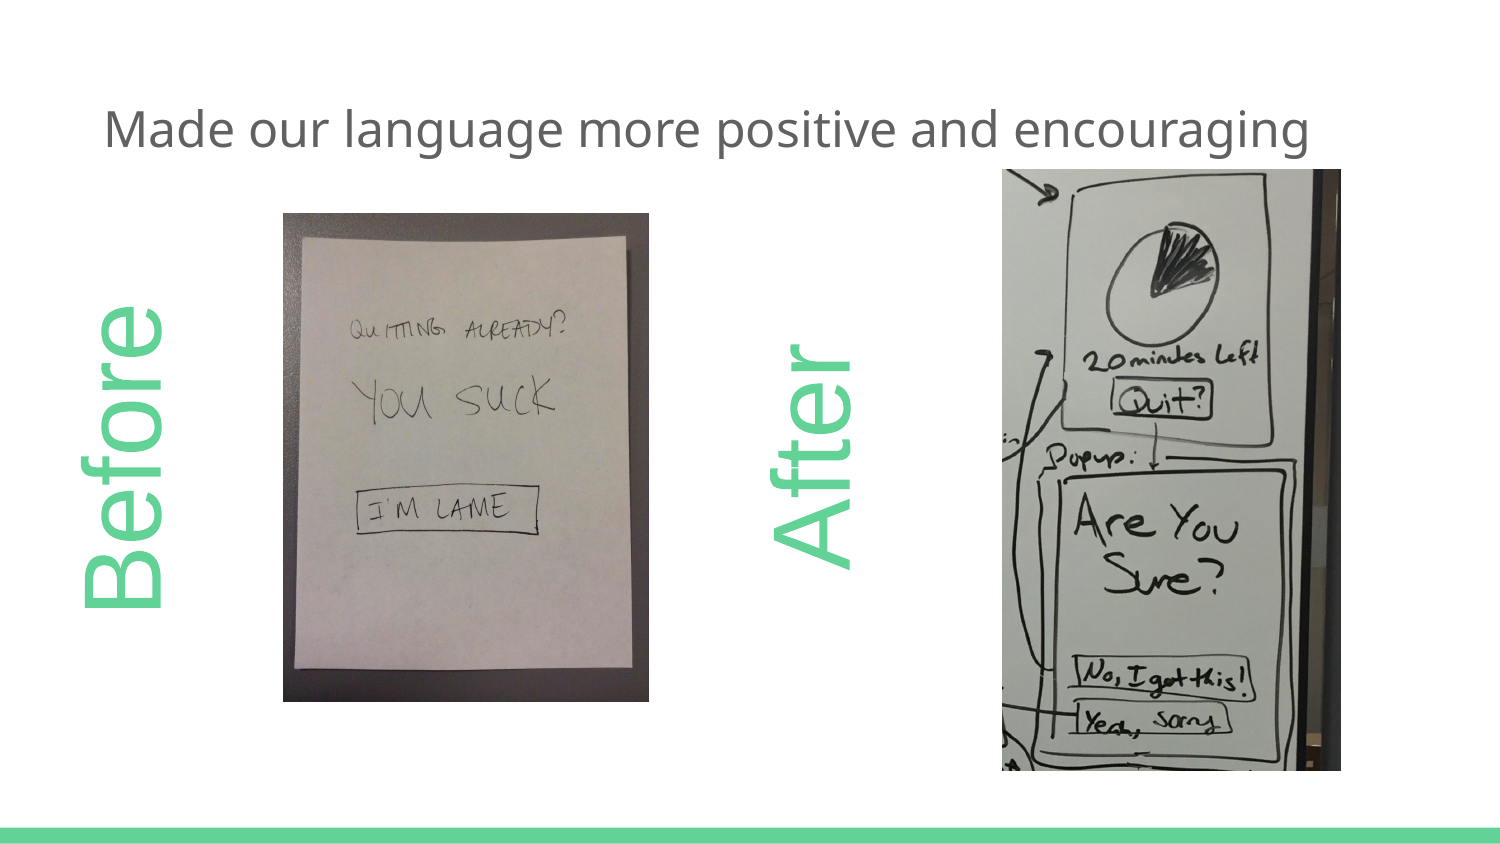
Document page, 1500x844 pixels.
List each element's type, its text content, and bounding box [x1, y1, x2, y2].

picture [283, 212, 649, 702]
list Made our language more positive and encouraging [51, 52, 1449, 613]
picture [1002, 169, 1341, 772]
